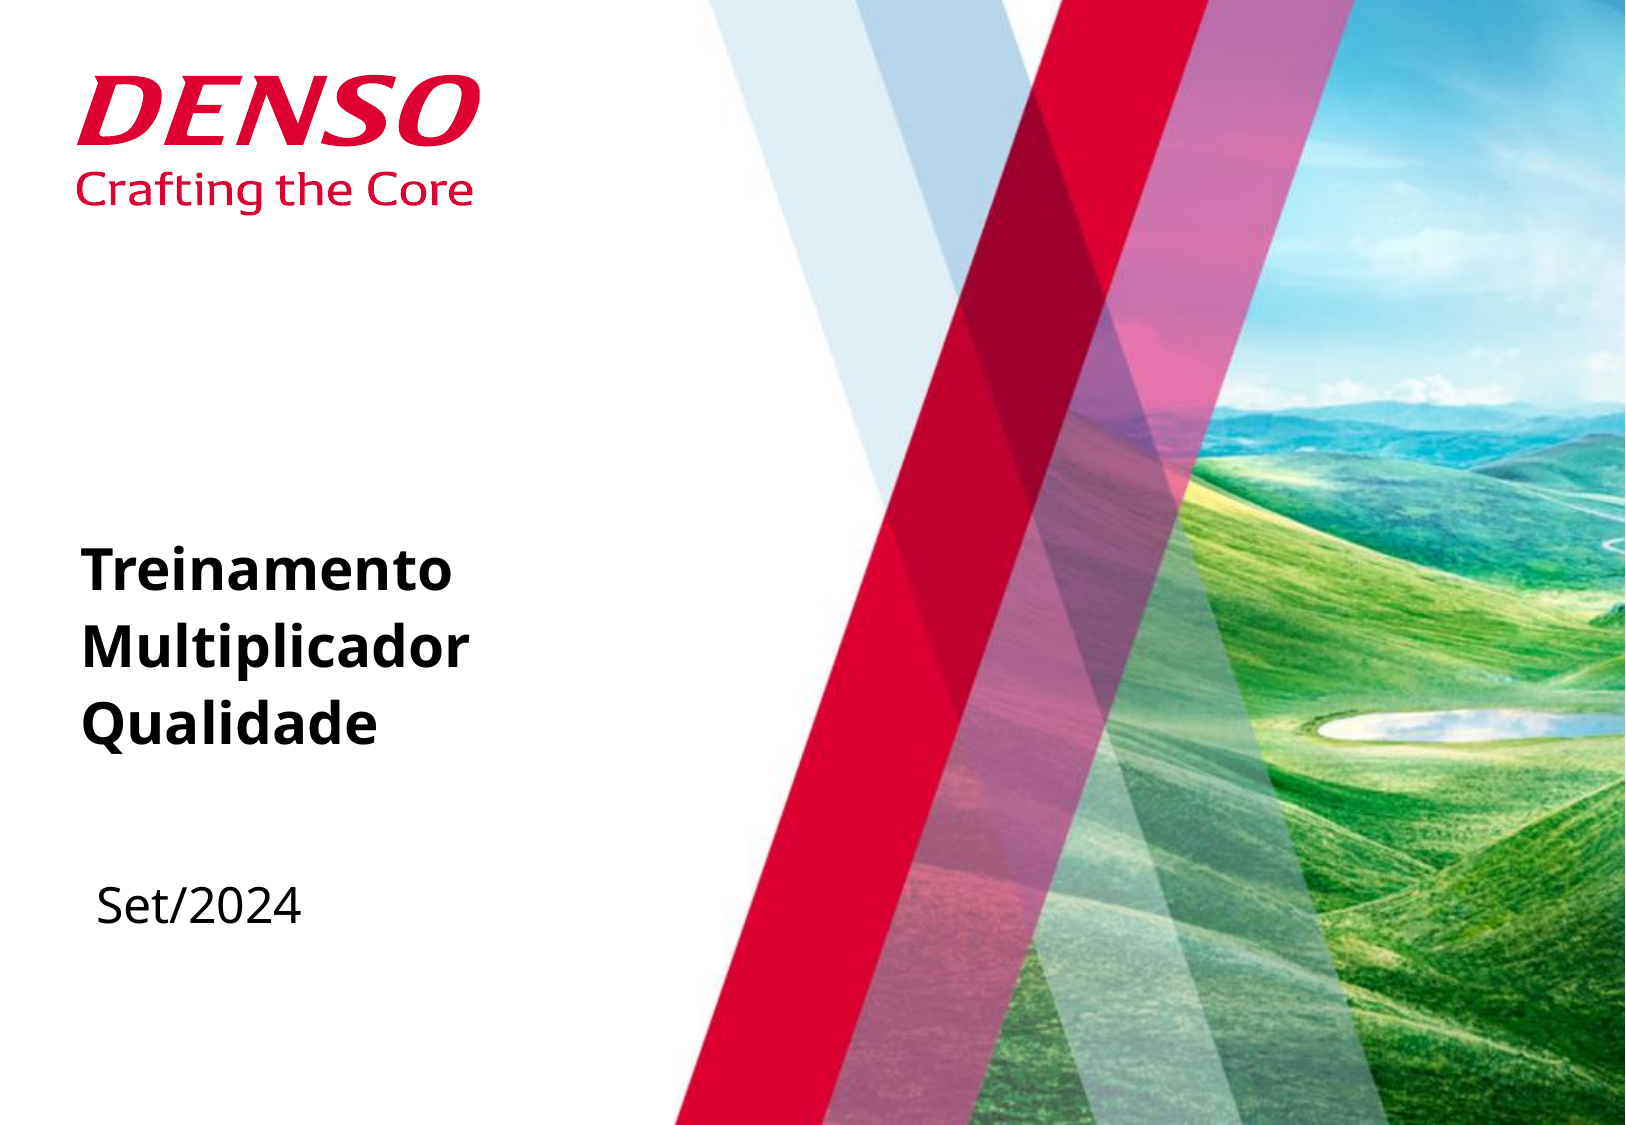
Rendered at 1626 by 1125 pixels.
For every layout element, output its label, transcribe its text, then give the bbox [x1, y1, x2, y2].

subtitle Set/2024 [15, 880, 658, 942]
picture [0, 0, 1625, 1125]
title Treinamento Multiplicador Qualidade [0, 492, 843, 789]
